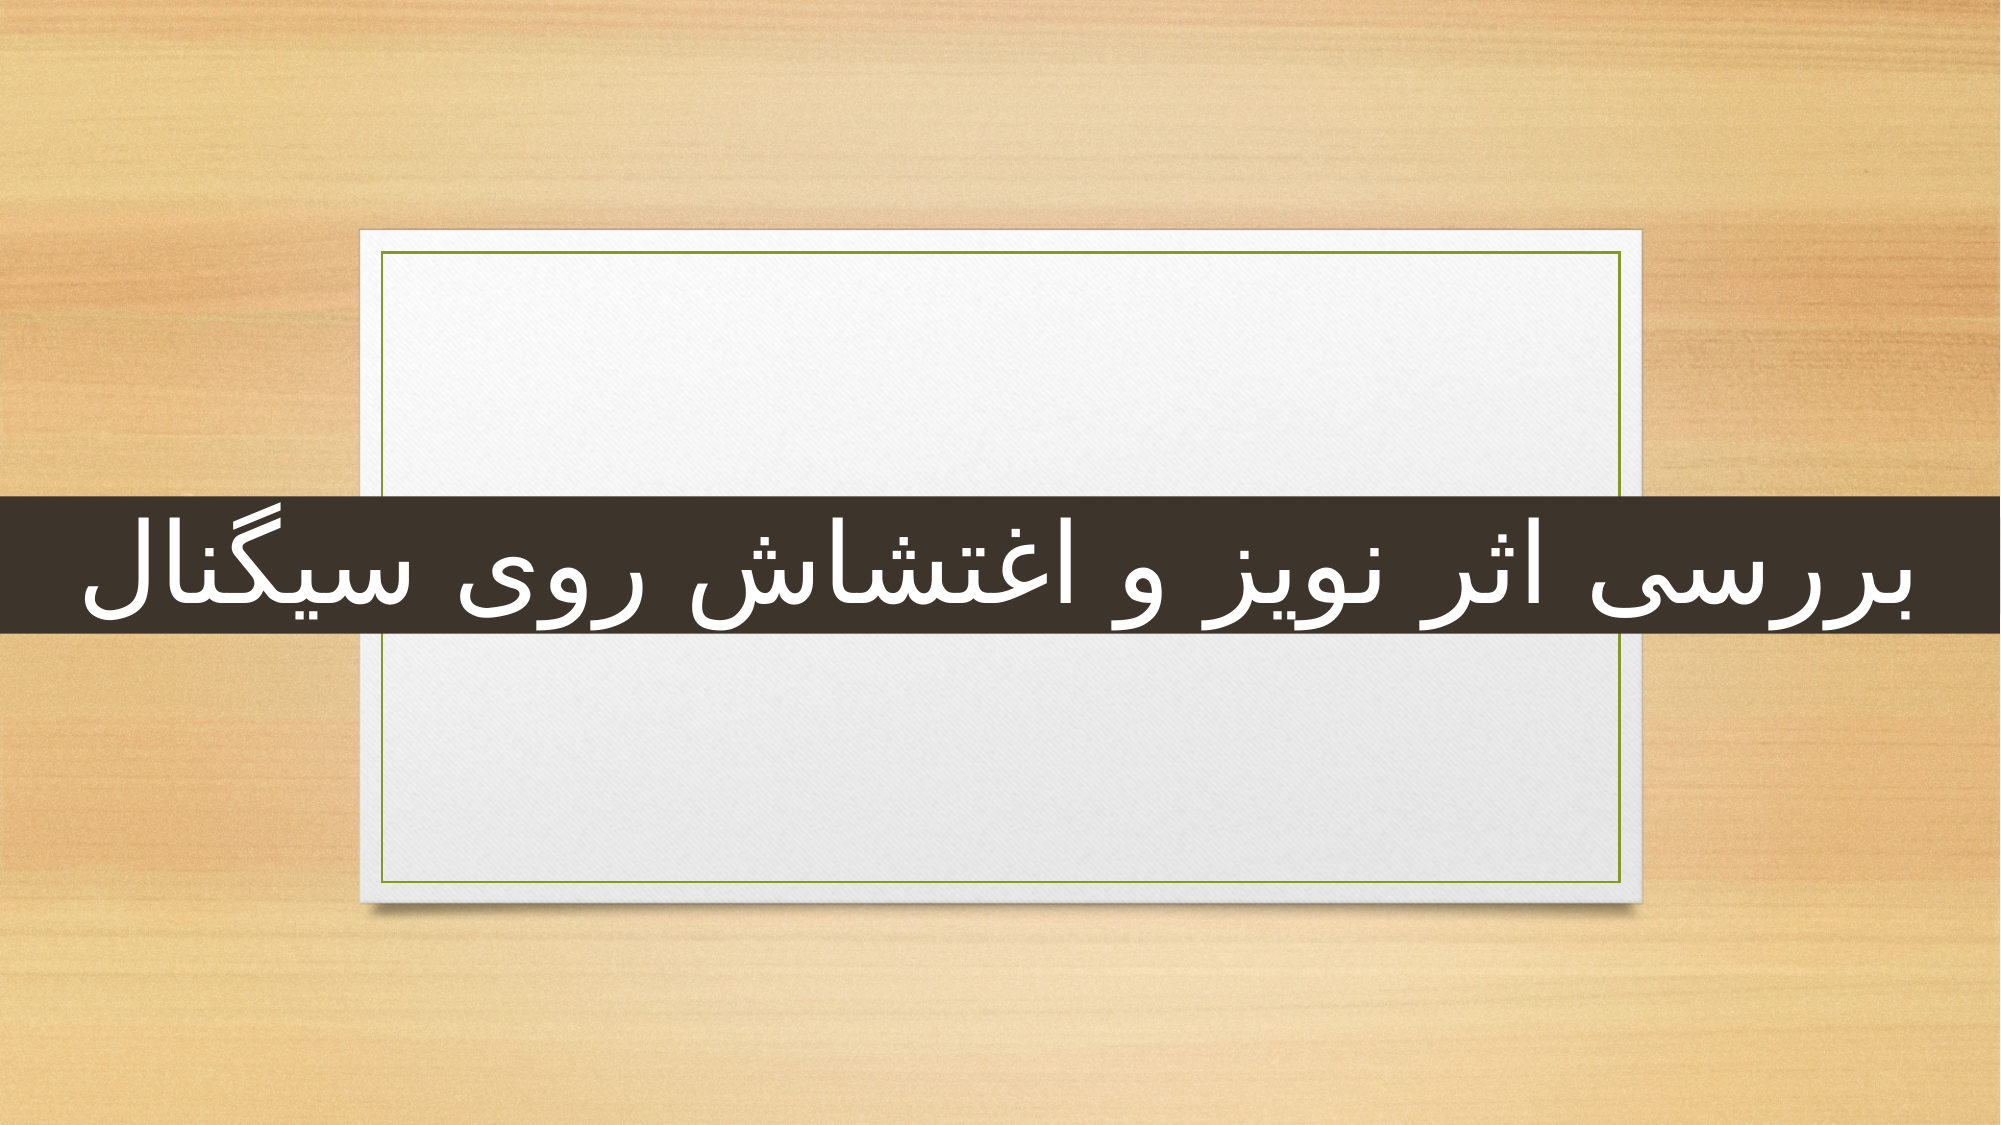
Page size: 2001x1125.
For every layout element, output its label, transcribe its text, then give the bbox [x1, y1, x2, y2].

picture [383, 634, 1618, 881]
picture [0, 0, 2001, 1125]
picture [383, 254, 1618, 496]
title بررسی اثر نویز و اغتشاش روی سیگنال [0, 496, 2000, 634]
